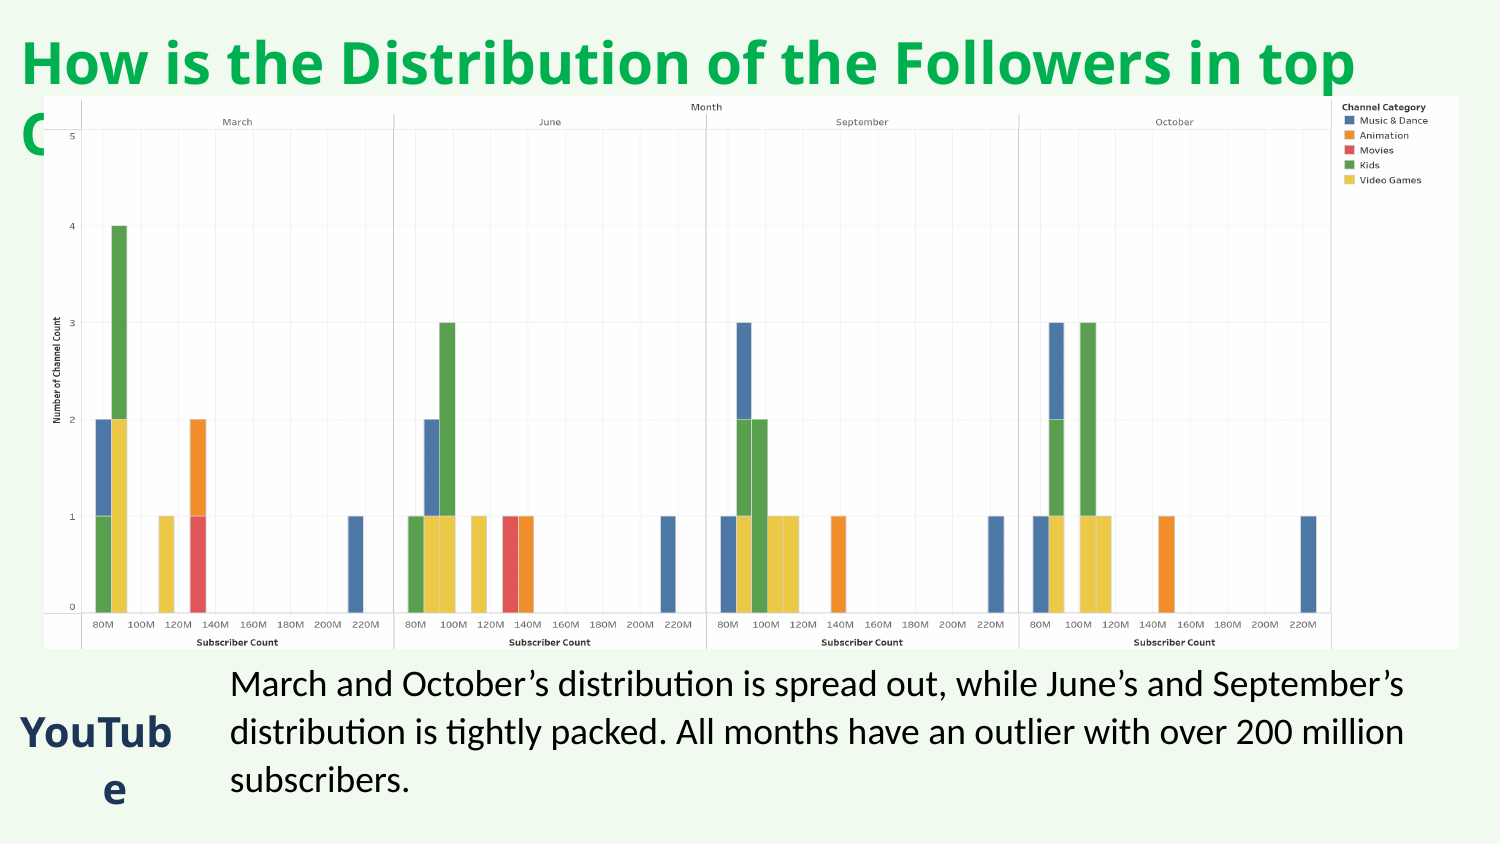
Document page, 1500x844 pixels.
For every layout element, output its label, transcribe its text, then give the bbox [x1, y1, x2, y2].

list YouTube [0, 698, 140, 784]
text_box How is the Distribution of the Followers in top Channels? [5, 19, 1478, 117]
text_box March and October’s distribution is spread out, while June’s and September’s distribution is tightly packed. All months have an outlier with over 200 million subscribers. [140, 648, 1498, 808]
picture [43, 95, 1459, 649]
